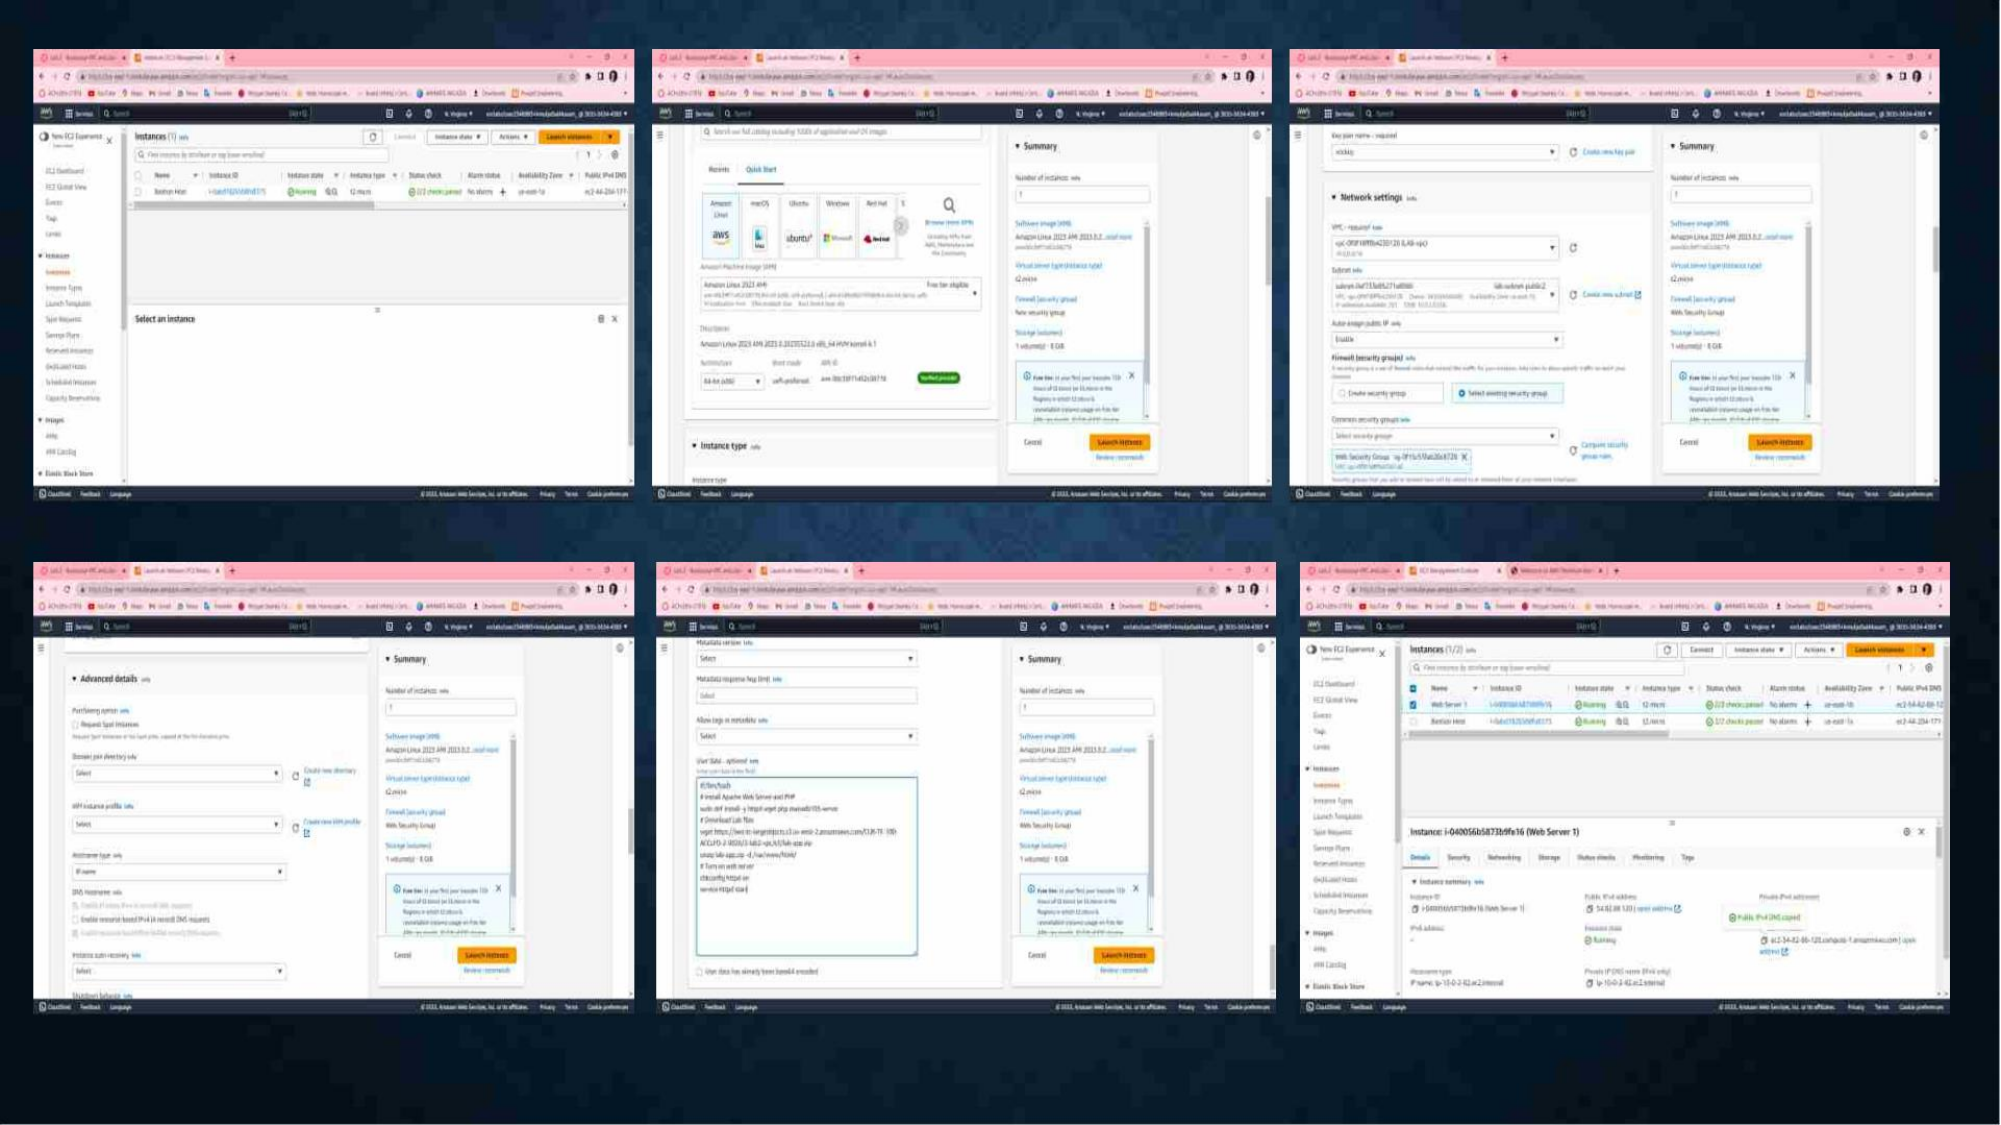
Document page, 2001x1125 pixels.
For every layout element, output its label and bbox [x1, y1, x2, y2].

text_box [0, 0, 2000, 1125]
